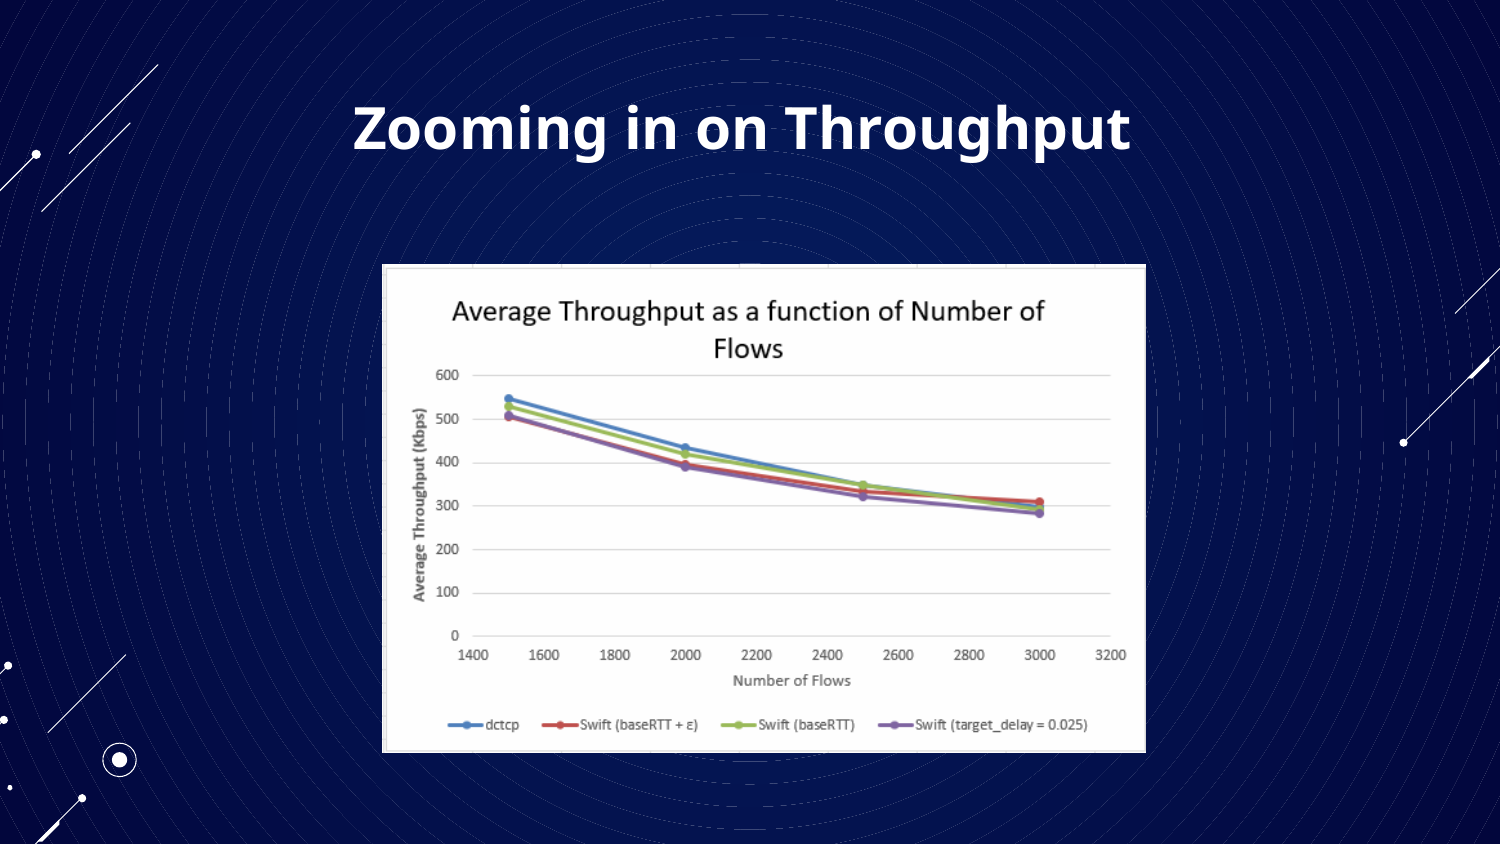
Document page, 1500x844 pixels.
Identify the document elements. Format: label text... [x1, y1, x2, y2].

title Zooming in on Throughput [128, 91, 1372, 186]
picture [382, 264, 1146, 753]
